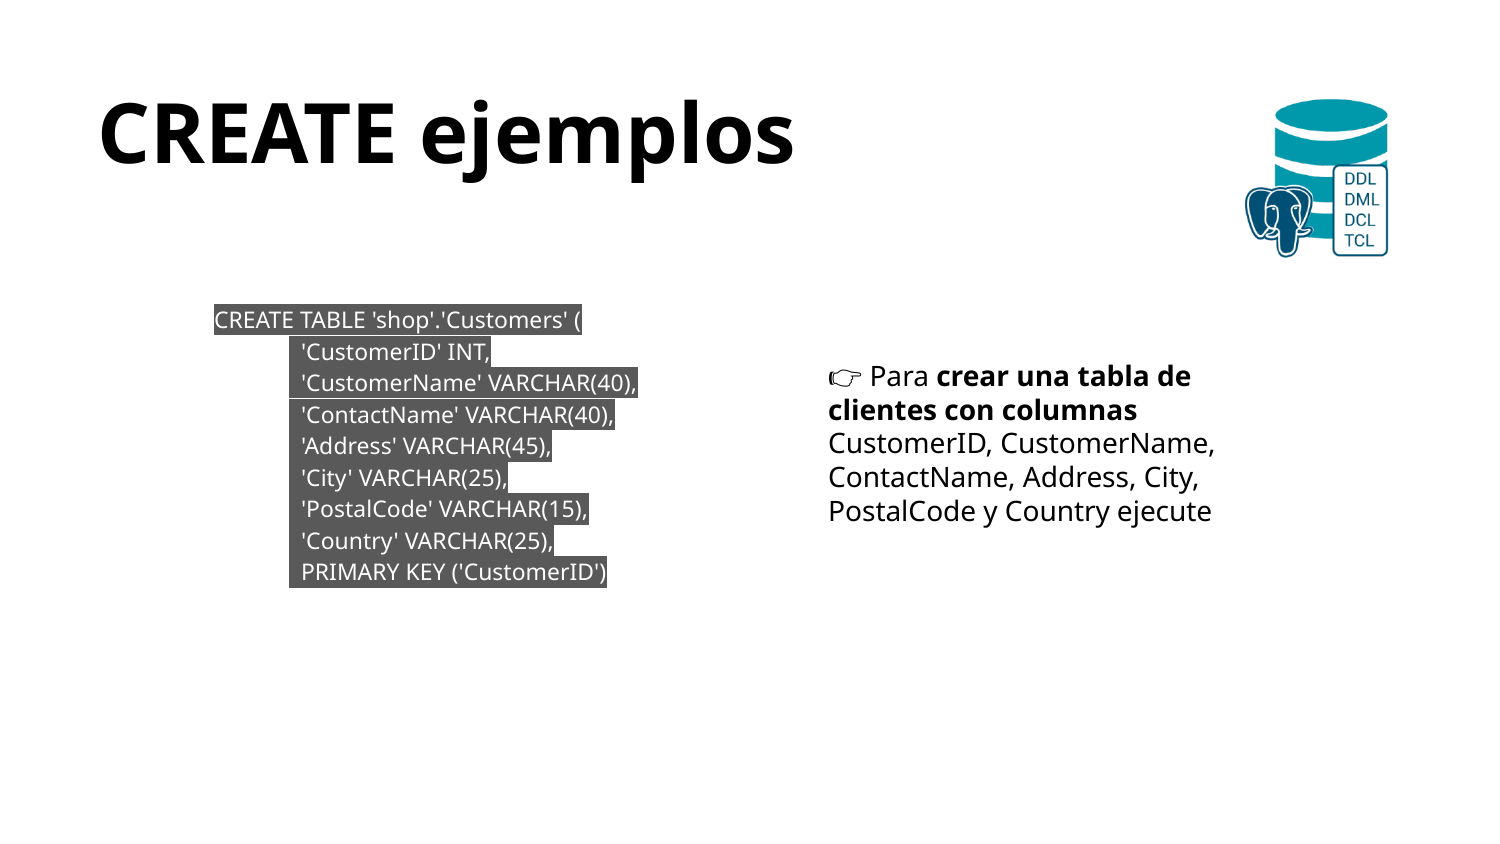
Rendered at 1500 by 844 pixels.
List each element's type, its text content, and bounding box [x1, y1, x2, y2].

picture [1221, 76, 1418, 274]
text_box CREATE ejemplos [82, 76, 1220, 197]
text_box 👉 Para crear una tabla de clientes con columnas CustomerID, CustomerName, ContactName, Address, City, PostalCode y Country ejecute [813, 343, 1306, 542]
text_box CREATE TABLE 'shop'.'Customers' ( 'CustomerID' INT, 'CustomerName' VARCHAR(40), 'ContactName' VARCHAR(40), 'Address' VARCHAR(45), 'City' VARCHAR(25), 'PostalCode' VARCHAR(15), 'Country' VARCHAR(25), PRIMARY KEY ('CustomerID') [199, 286, 775, 601]
